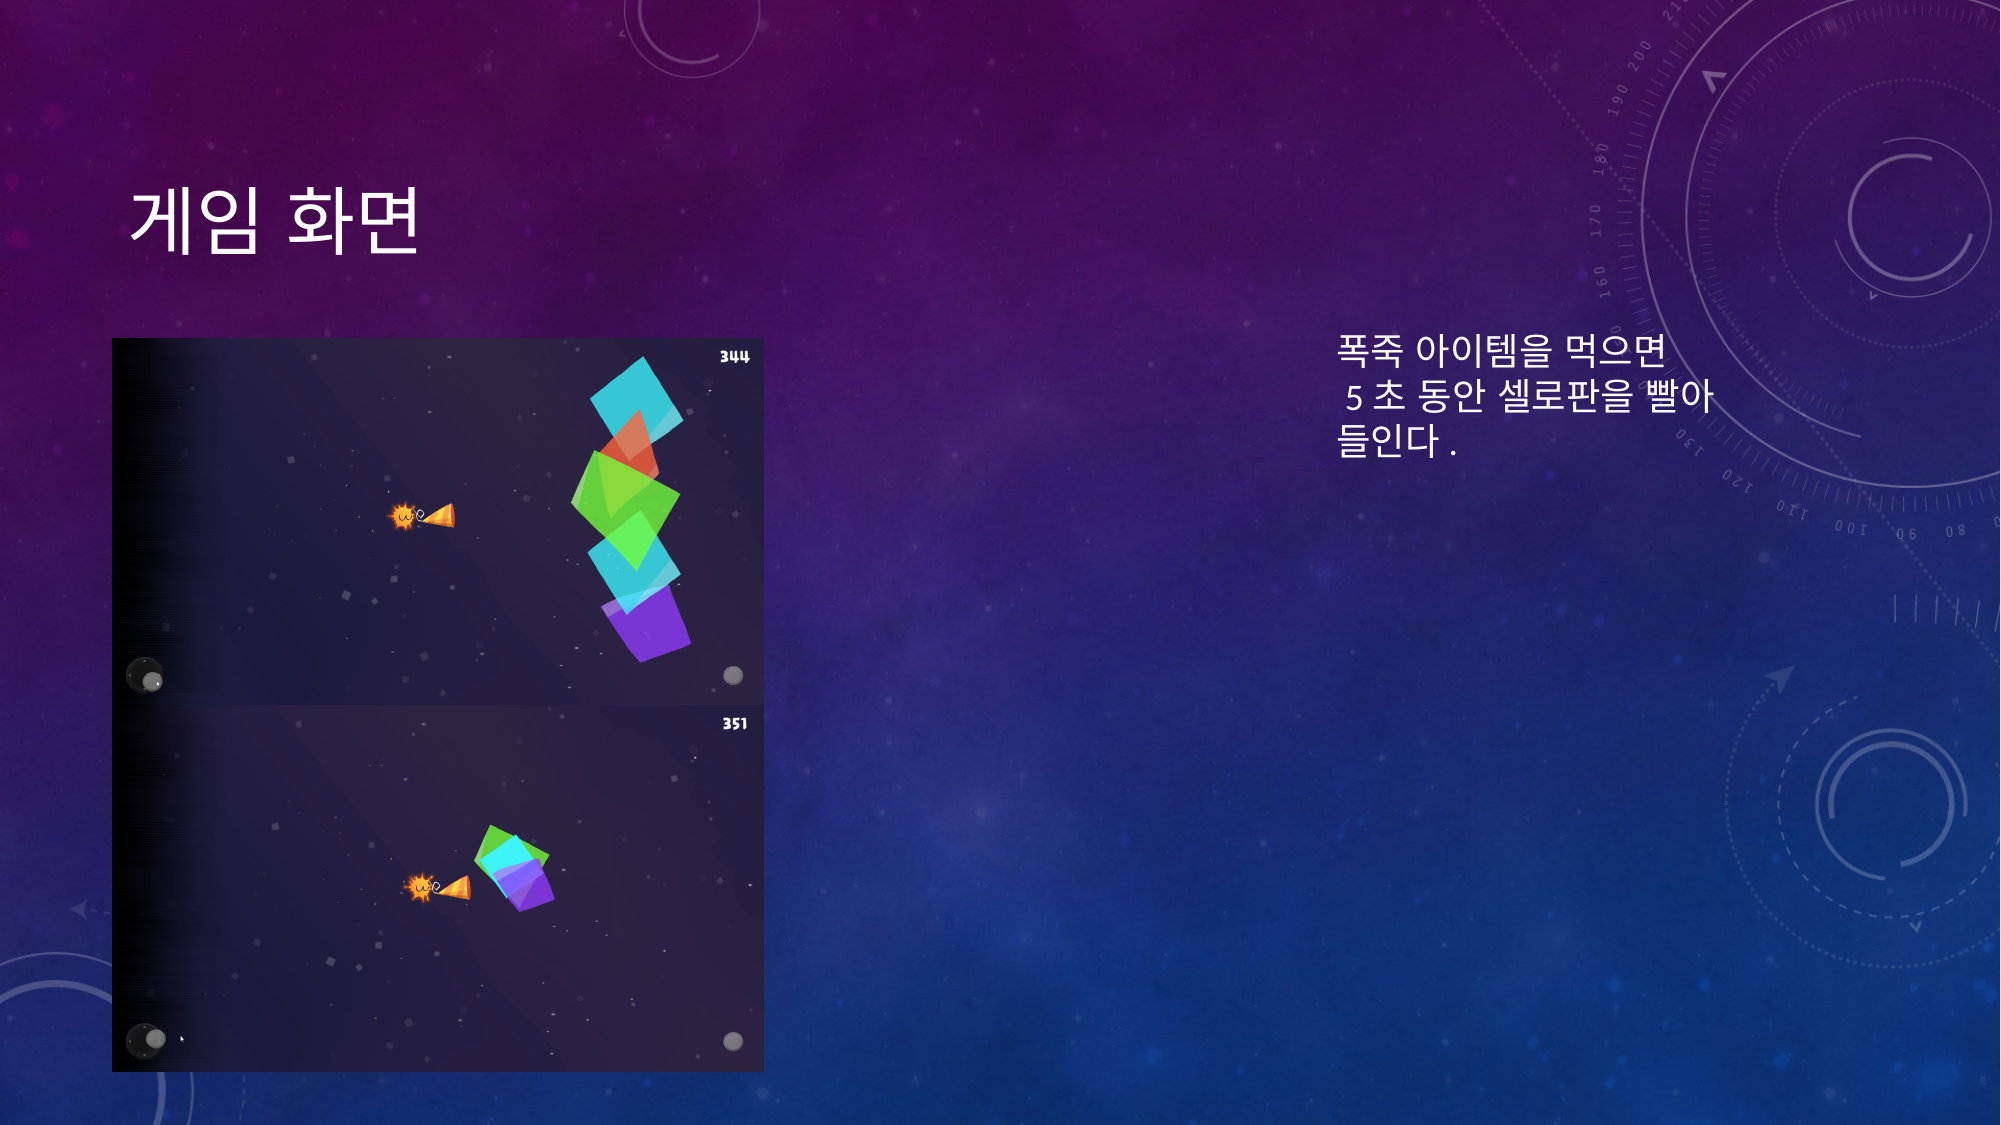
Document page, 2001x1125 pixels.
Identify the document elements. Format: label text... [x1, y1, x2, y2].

title 게임 화면 [112, 99, 1775, 339]
text_box 폭죽 아이템을 먹으면 5초 동안 셀로판을 빨아 들인다. [1321, 320, 1833, 470]
picture [0, 0, 2001, 1125]
